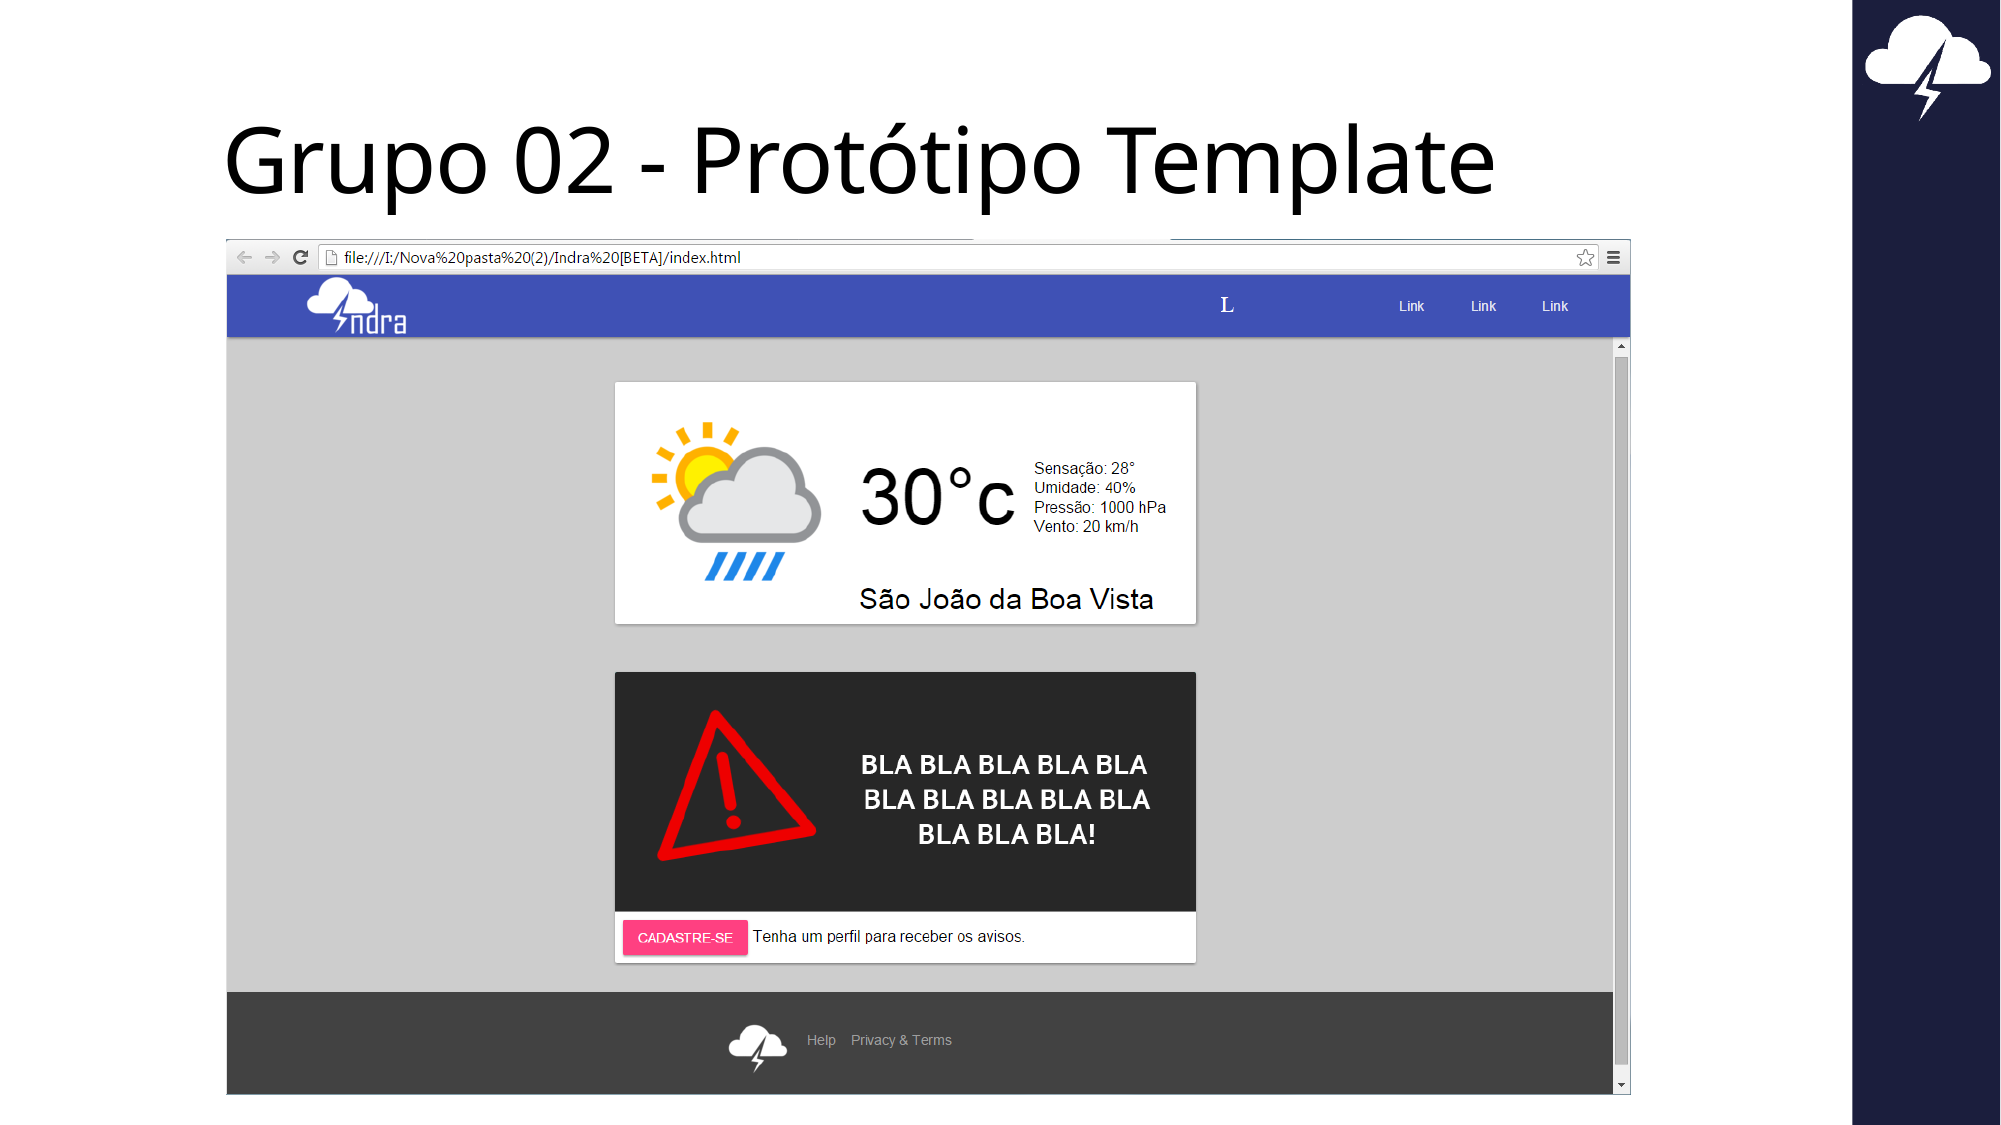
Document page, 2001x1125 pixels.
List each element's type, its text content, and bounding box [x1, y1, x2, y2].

title Grupo 02 - Protótipo Template [207, 68, 1797, 221]
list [226, 238, 1631, 1095]
picture [1861, 11, 1993, 126]
